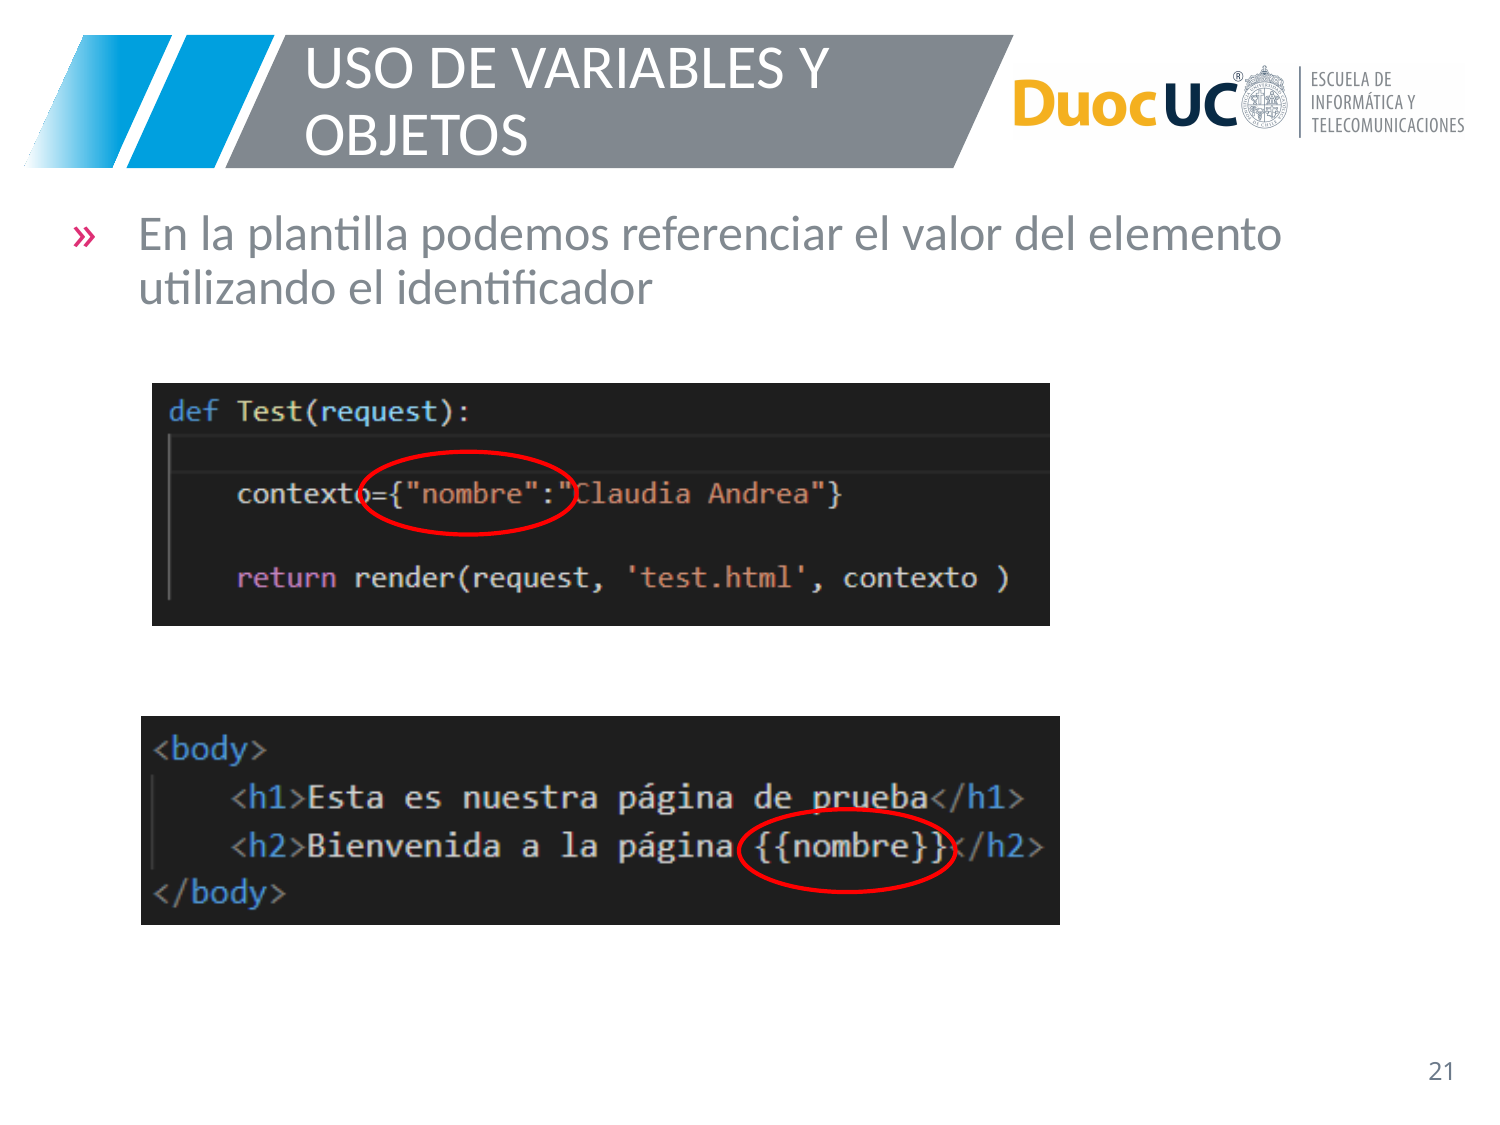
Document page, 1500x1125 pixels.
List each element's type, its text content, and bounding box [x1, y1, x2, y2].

title USO DE VARIABLES Y OBJETOS [289, 34, 993, 169]
picture [1013, 63, 1465, 140]
list En la plantilla podemos referenciar el valor del elemento utilizando el identificador [48, 199, 1452, 1043]
picture [152, 383, 1050, 627]
picture [141, 716, 1061, 926]
